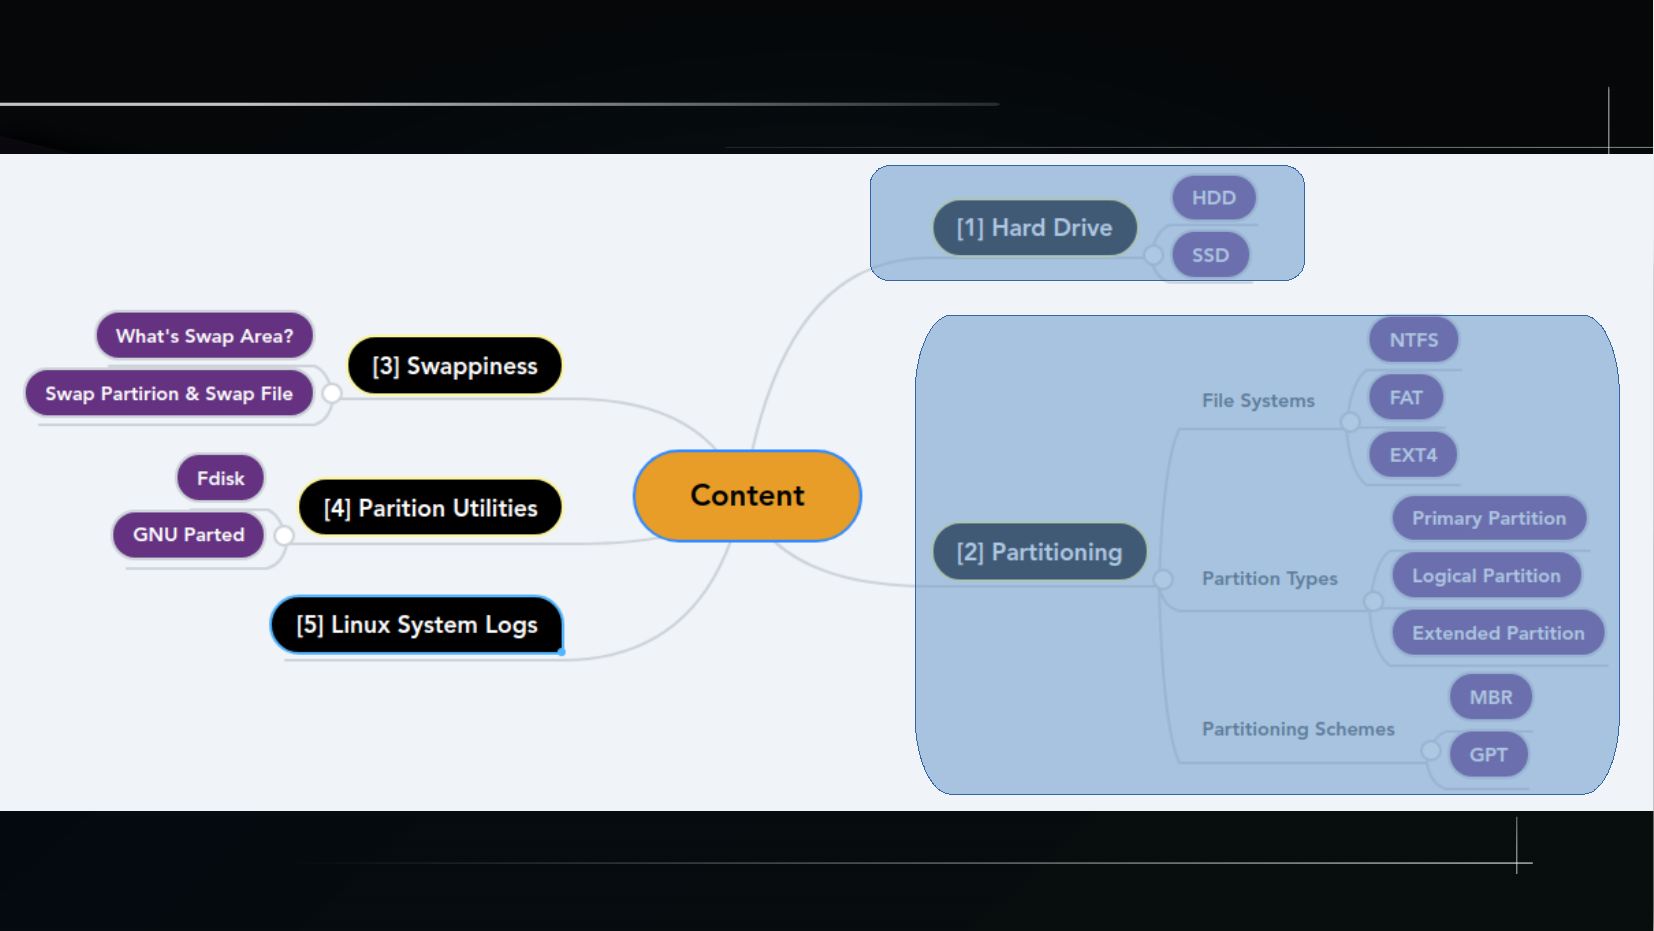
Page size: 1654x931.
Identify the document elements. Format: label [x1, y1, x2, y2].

picture [0, 0, 1654, 931]
text_box [23, 11, 1588, 118]
